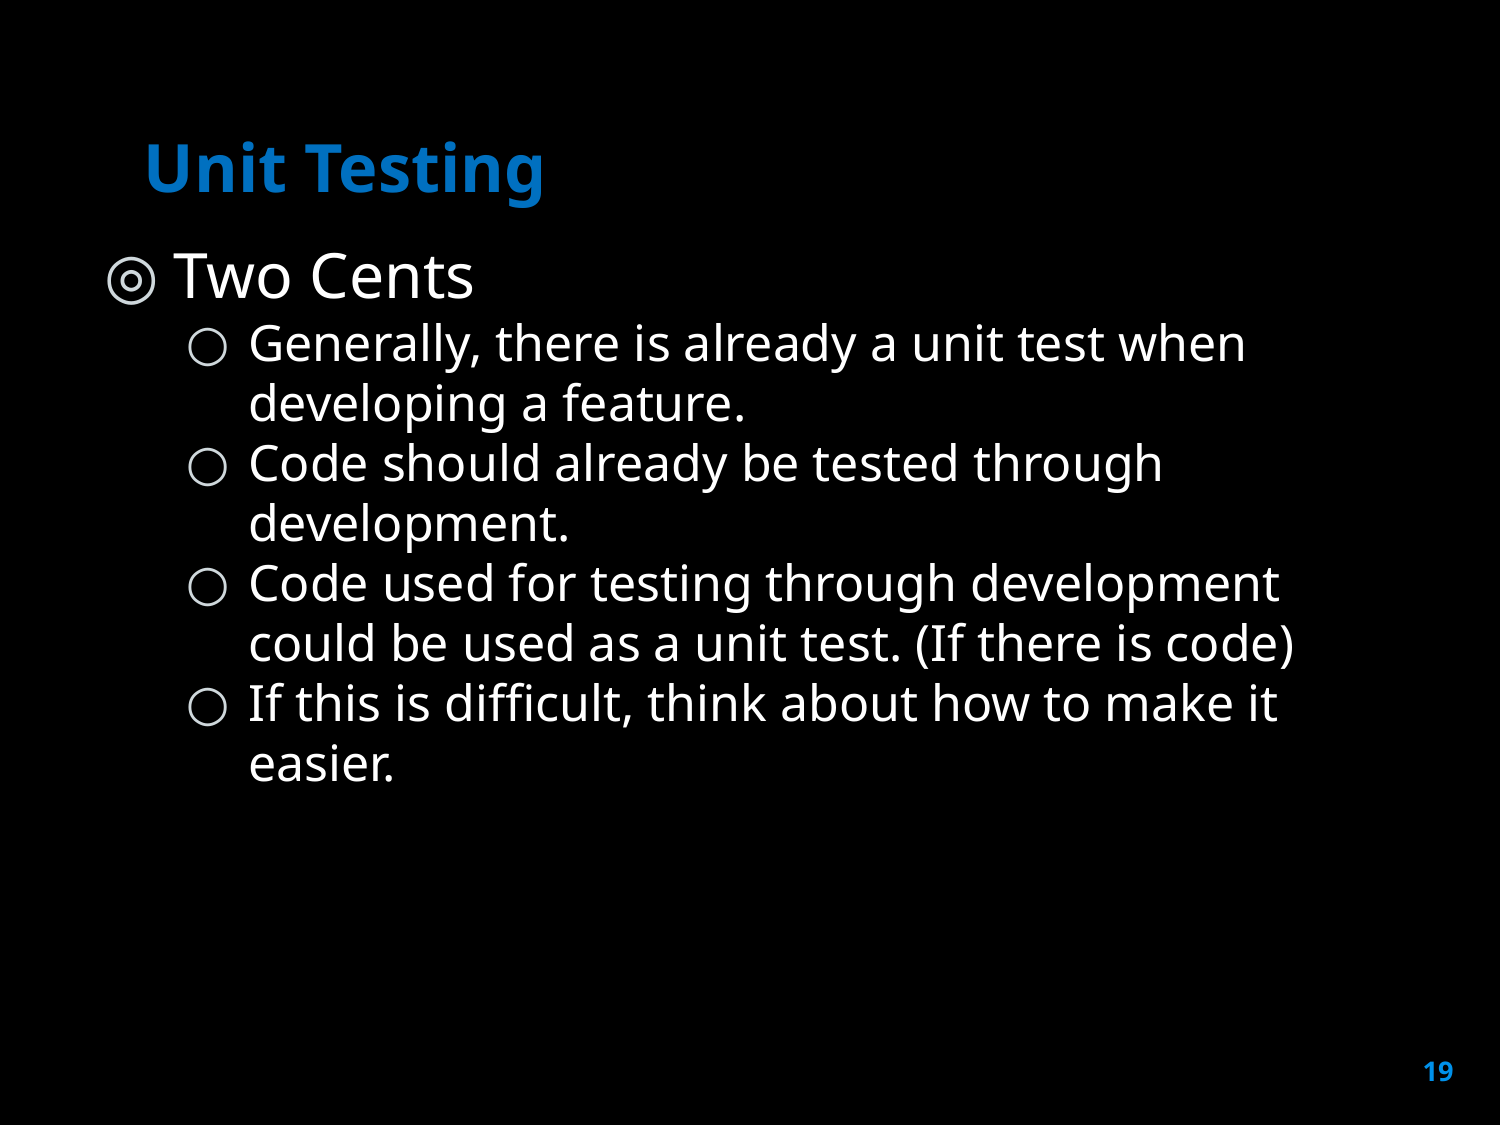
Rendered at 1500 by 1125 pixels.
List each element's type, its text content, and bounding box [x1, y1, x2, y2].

title Unit Testing [128, 67, 1372, 221]
list Two Cents Generally, there is already a unit test when developing a feature. Code should already be tested through development. Code used for testing through development could be used as a unit test. (If there is code) If this is difficult, think about how to make it easier. [83, 221, 1396, 1122]
slide_number 19 [1378, 1038, 1469, 1125]
